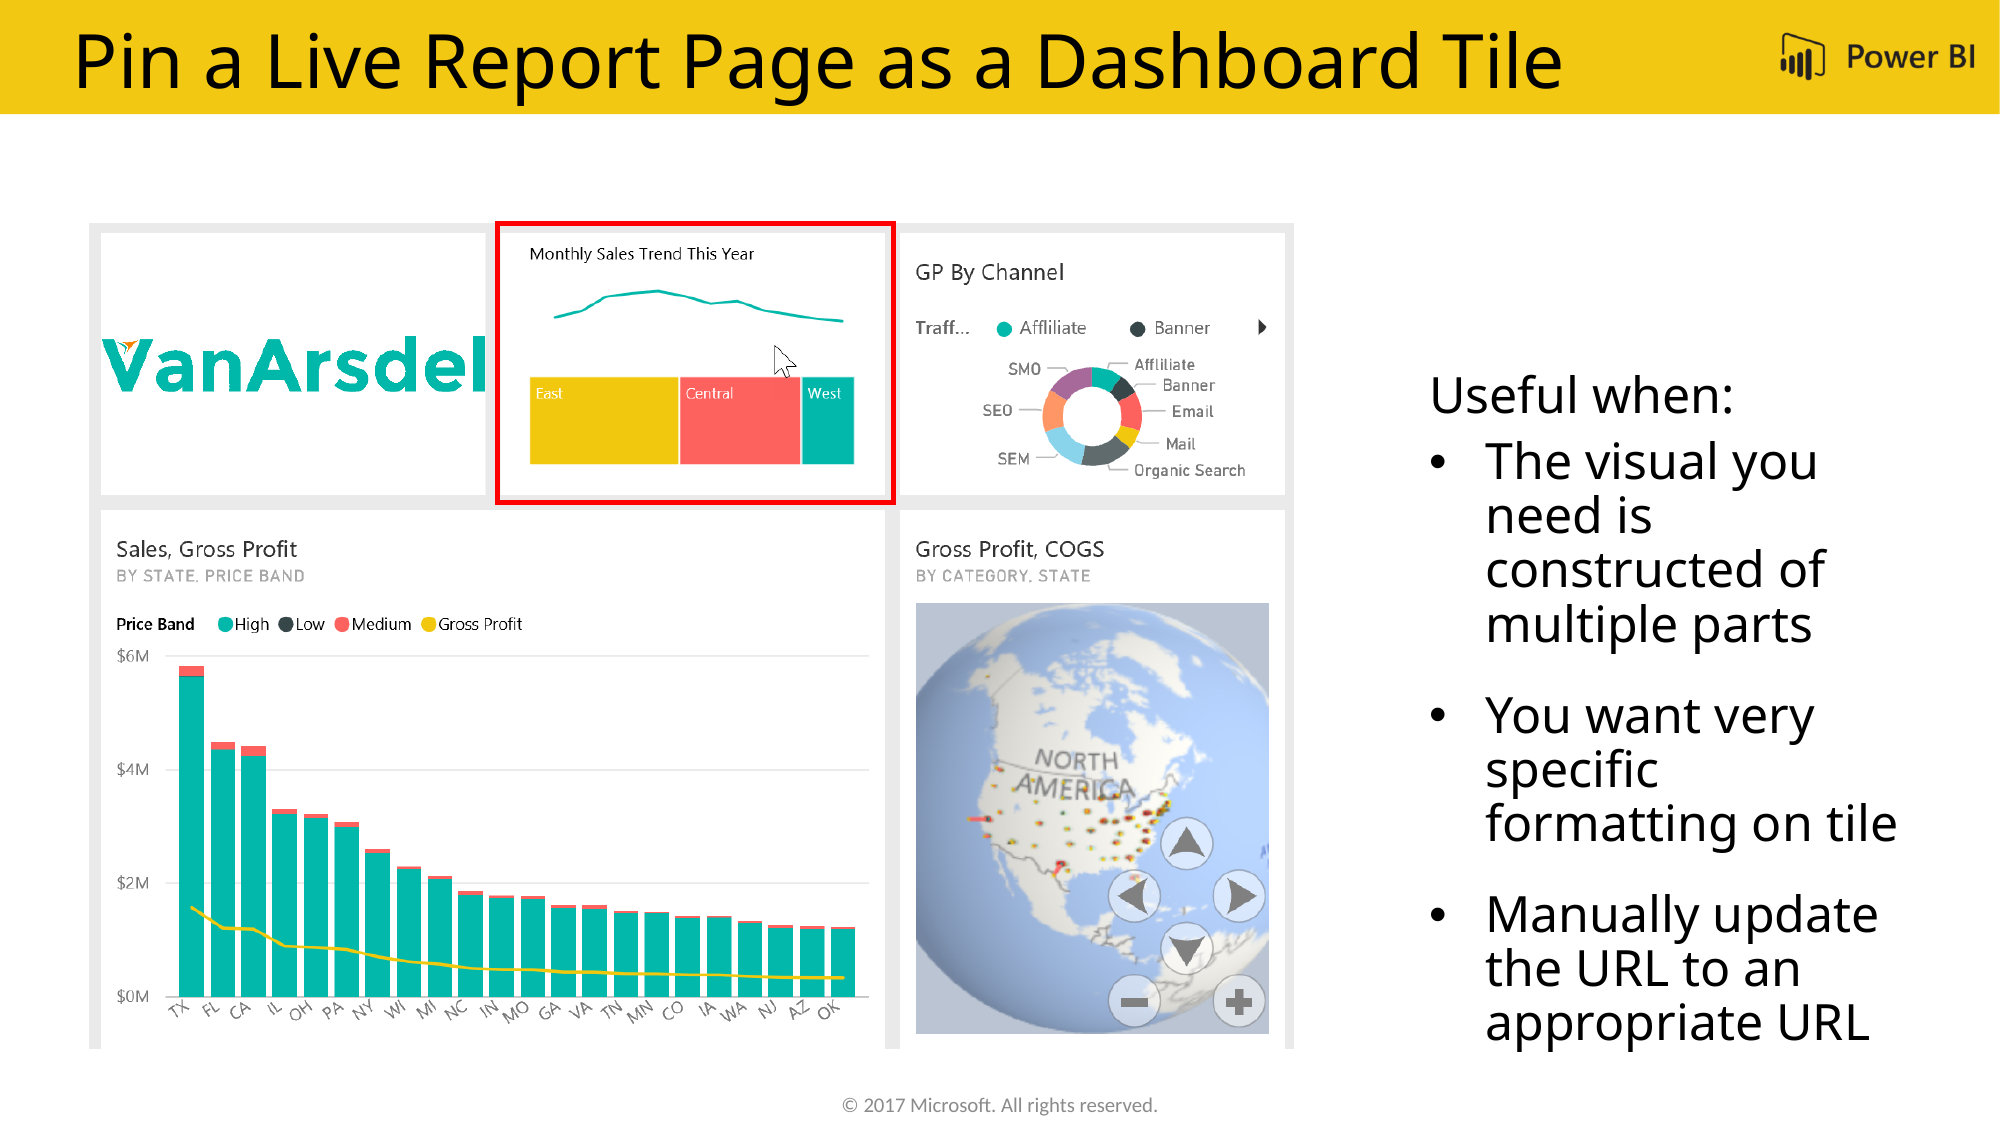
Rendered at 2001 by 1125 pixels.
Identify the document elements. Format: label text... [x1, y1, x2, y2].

text_box [0, 0, 2000, 115]
picture [1769, 23, 1985, 91]
text_box Pin a Live Report Page as a Dashboard Tile [58, 5, 1879, 111]
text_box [89, 223, 1294, 1049]
footer © 2017 Microsoft. All rights reserved. [662, 1084, 1338, 1123]
text_box Useful when: The visual you need is constructed of multiple parts You want very specific formatting on tile Manually update the URL to an appropriate URL [1399, 346, 1956, 1076]
